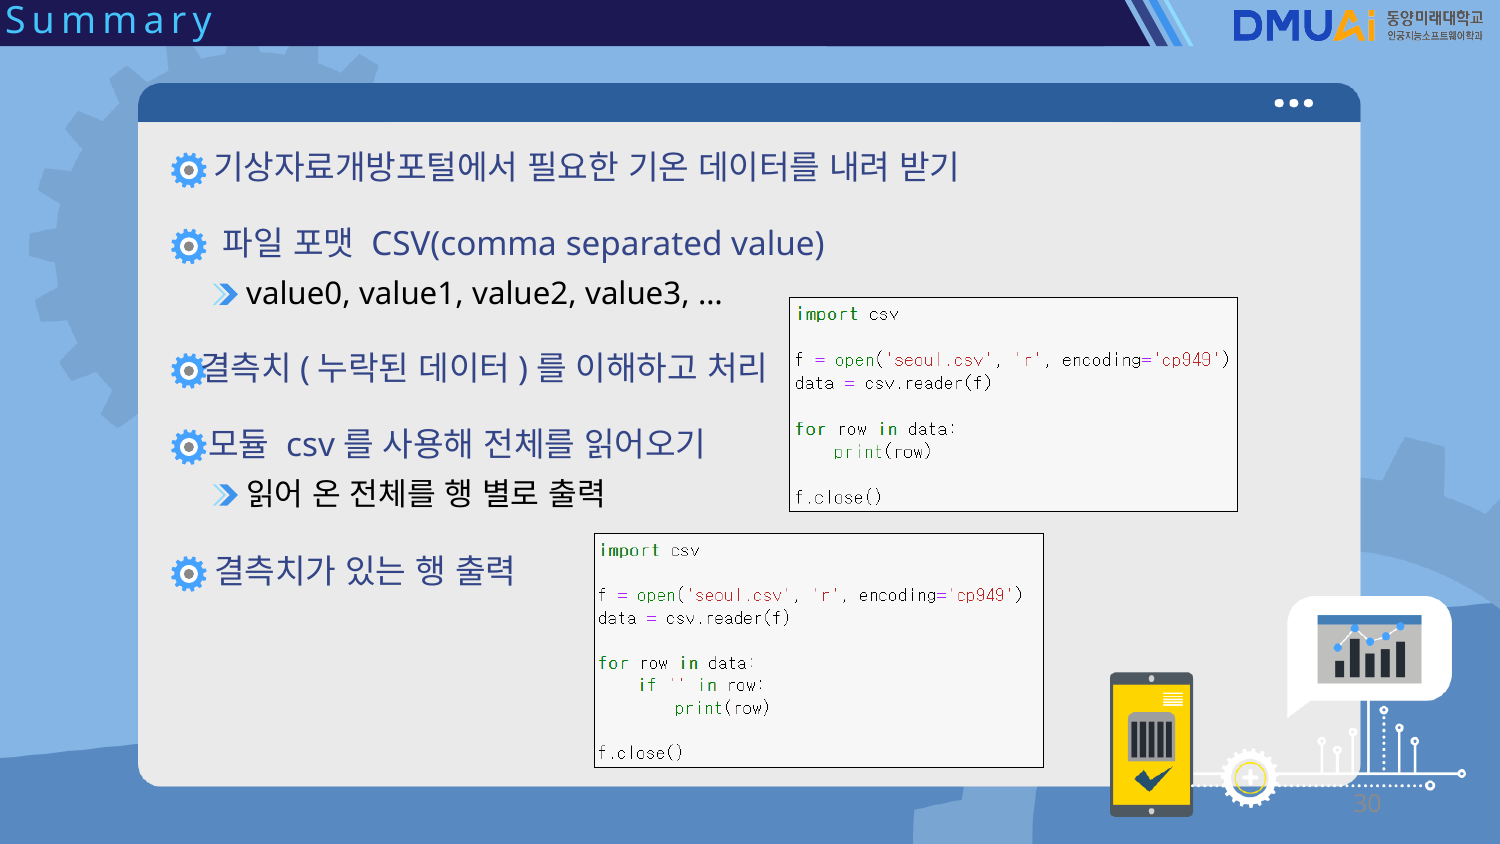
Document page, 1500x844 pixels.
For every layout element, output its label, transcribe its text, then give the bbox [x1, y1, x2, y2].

text_box 모듈 csv를 사용해 전체를 읽어오기 [193, 415, 722, 471]
text_box 결측치가 있는 행 출력 [199, 542, 532, 598]
text_box 기상자료개방포털에서 필요한 기온 데이터를 내려 받기 [198, 138, 977, 194]
picture [0, 0, 1500, 844]
text_box 결측치(누락된 데이터)를 이해하고 처리 [185, 339, 783, 395]
text_box value0, value1, value2, value3, … [231, 266, 1178, 319]
text_box 파일 포맷 CSV(comma separated value) [208, 214, 841, 270]
text_box 읽어 온 전체를 행 별로 출력 [231, 466, 793, 520]
